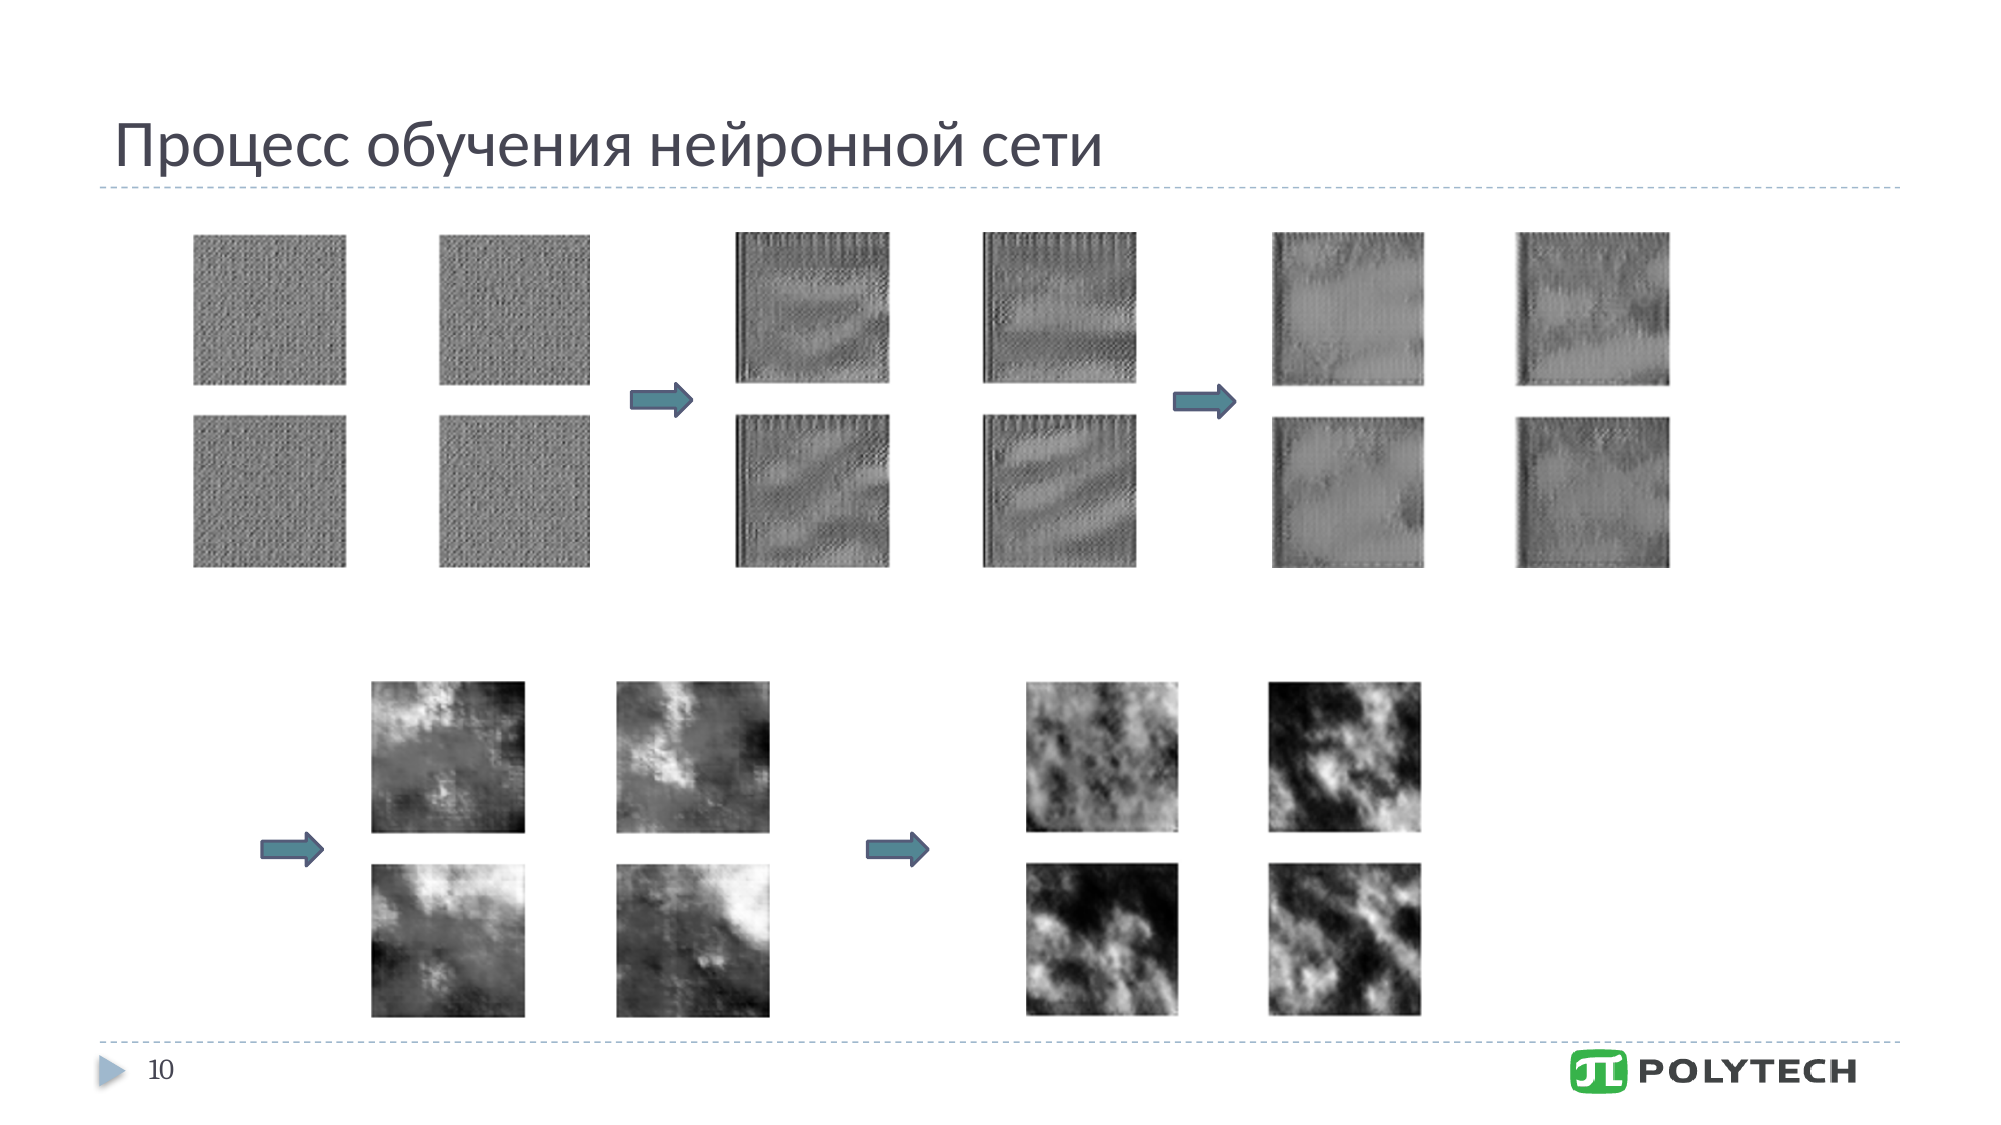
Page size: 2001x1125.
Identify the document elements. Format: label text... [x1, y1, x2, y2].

text_box [865, 831, 930, 868]
text_box [1172, 383, 1237, 420]
text_box [260, 831, 324, 868]
picture [371, 681, 770, 1018]
title Процесс обучения нейронной сети [99, 24, 1900, 188]
picture [1026, 681, 1422, 1018]
picture [1272, 231, 1672, 568]
picture [733, 231, 1138, 568]
picture [1555, 1039, 1871, 1103]
slide_number 10 [133, 1042, 568, 1103]
picture [193, 231, 590, 568]
text_box [629, 382, 694, 418]
